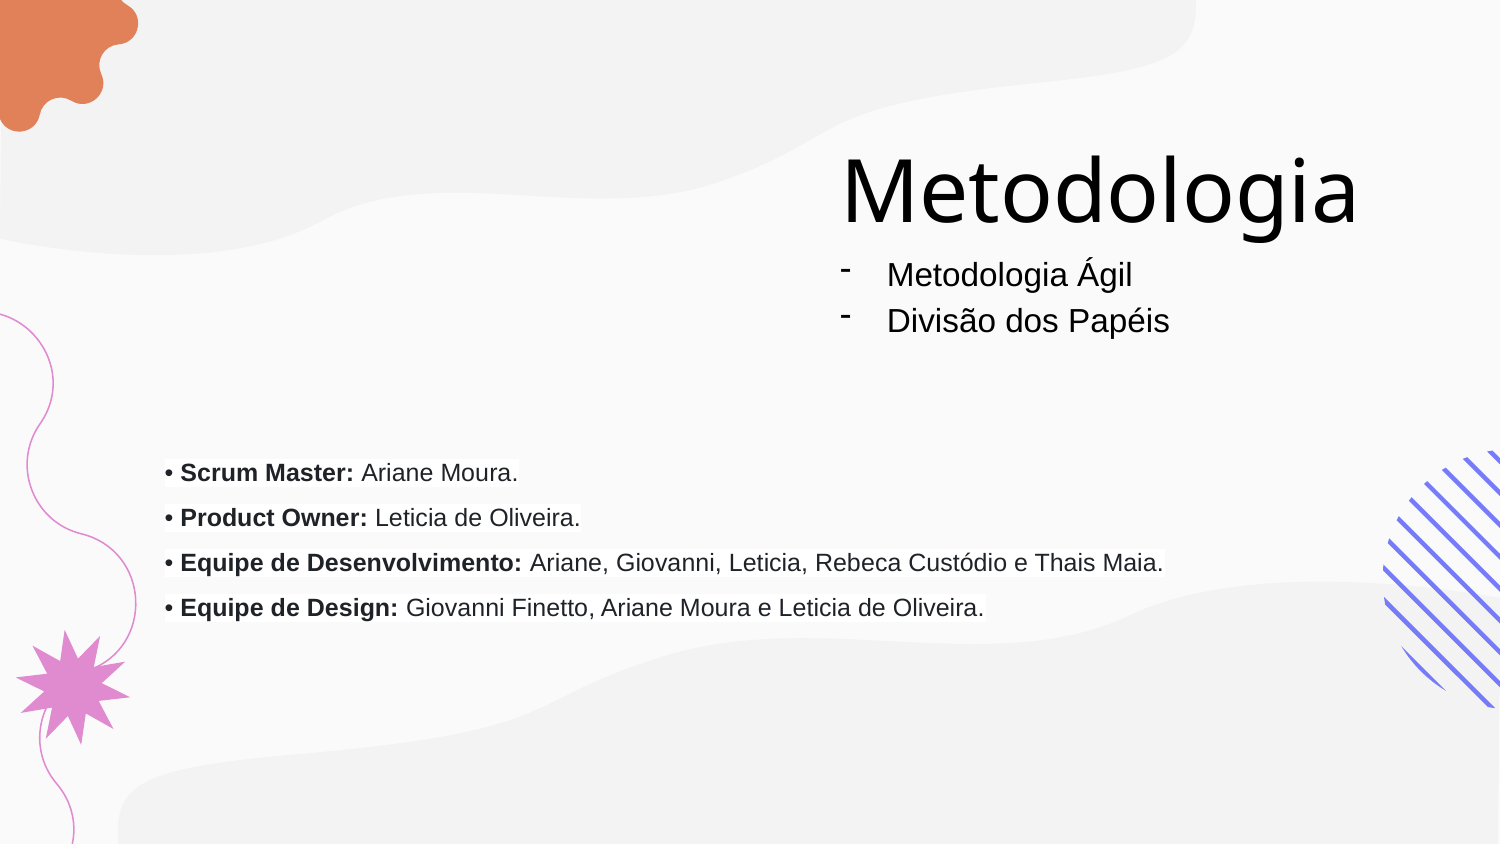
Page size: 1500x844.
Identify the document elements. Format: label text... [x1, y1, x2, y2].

title Metodologia [824, 9, 1500, 255]
subtitle Metodologia Ágil Divisão dos Papéis [824, 232, 1272, 322]
text_box • Scrum Master: Ariane Moura. • Product Owner: Leticia de Oliveira. • Equipe de Desenvolvimento: Ariane, Giovanni, Leticia, Rebeca Custódio e Thais Maia. • Equipe de Design: Giovanni Finetto, Ariane Moura e Leticia de Oliveira. [149, 434, 1500, 629]
